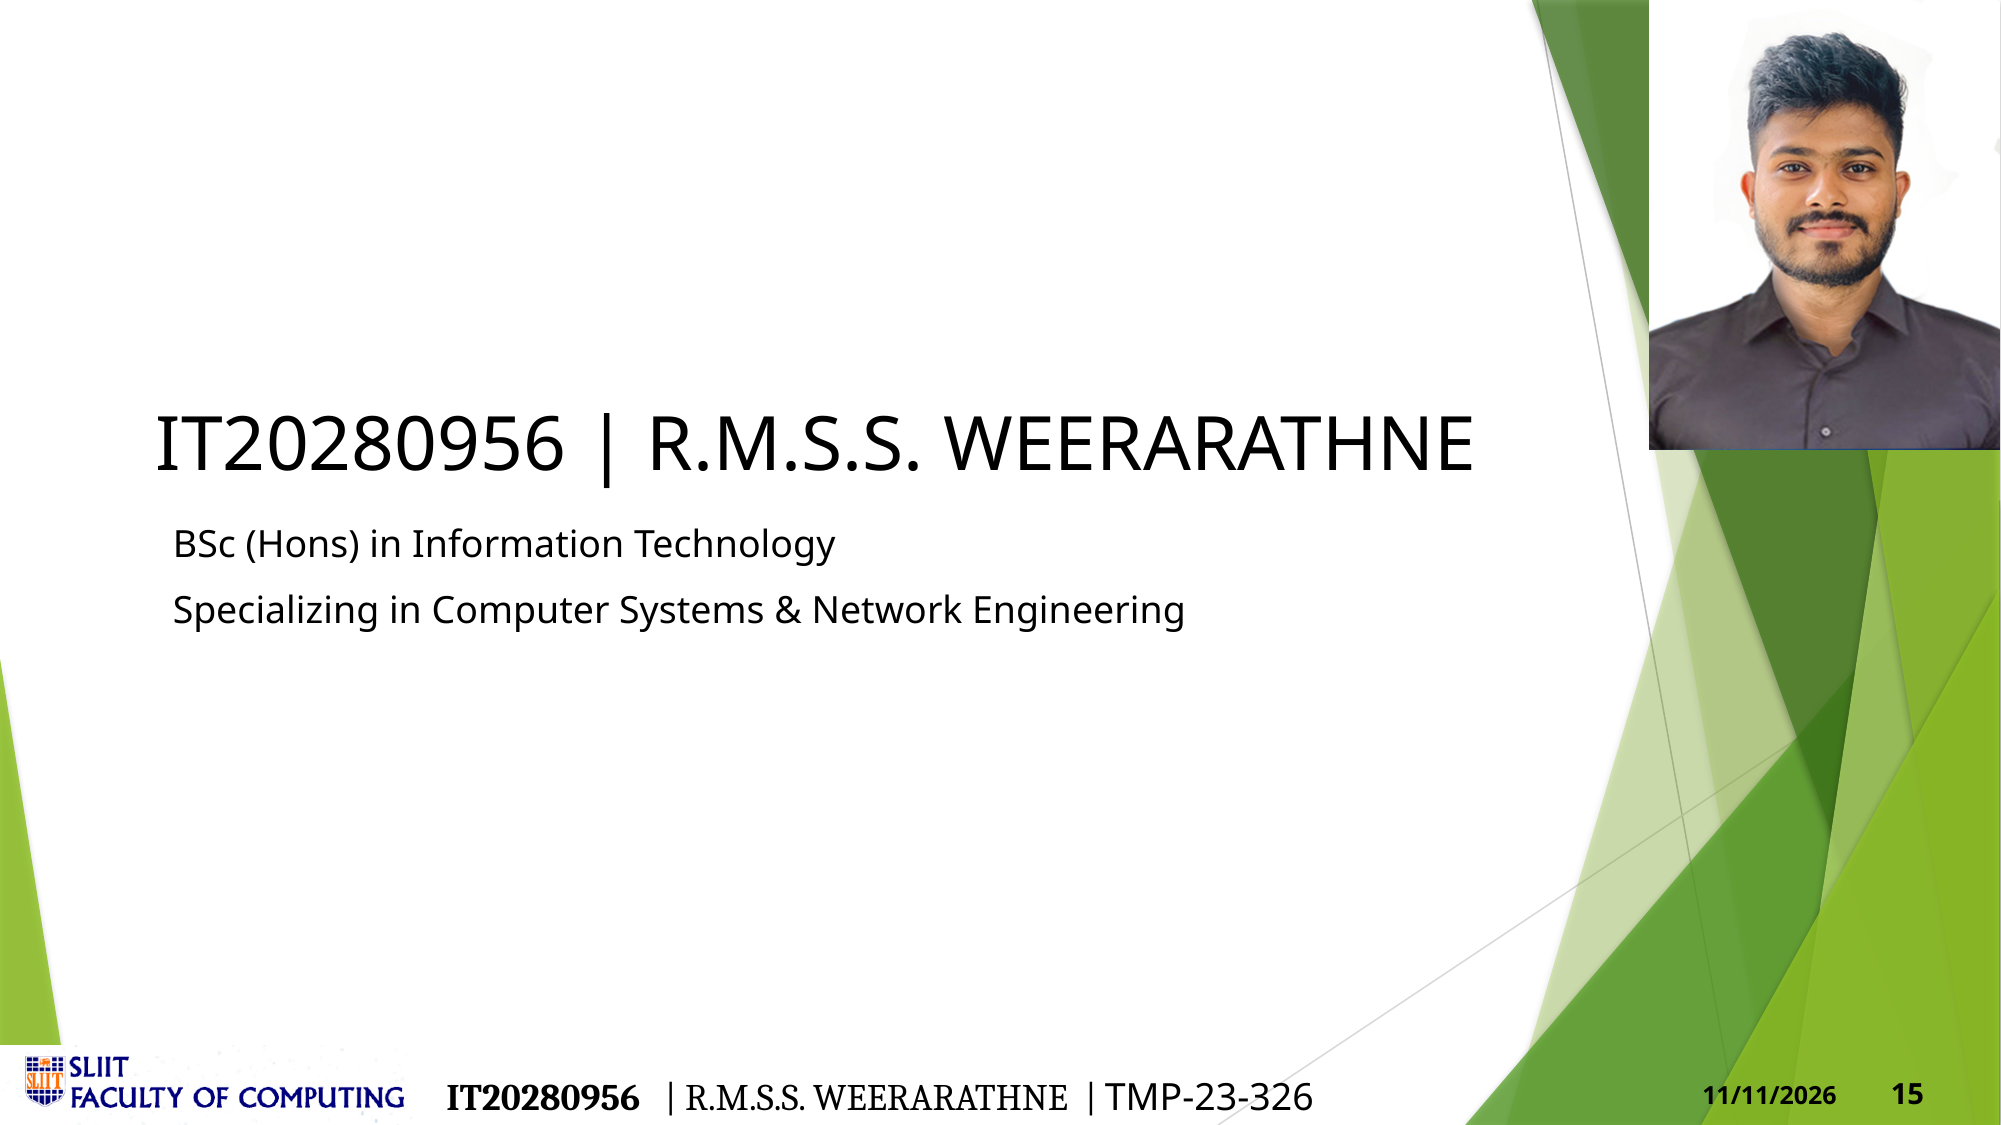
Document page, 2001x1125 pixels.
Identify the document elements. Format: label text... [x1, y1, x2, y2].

picture [0, 1045, 413, 1125]
picture [1649, 0, 2000, 451]
title IT20280956 | R.M.S.S. WEERARATHNE [140, 387, 1841, 611]
text_box BSc (Hons) in Information Technology Specializing in Computer Systems & Network Engineering [157, 512, 1858, 759]
text_box IT20280956 | R.M.S.S. WEERARATHNE | TMP-23-326 [430, 1063, 1551, 1125]
